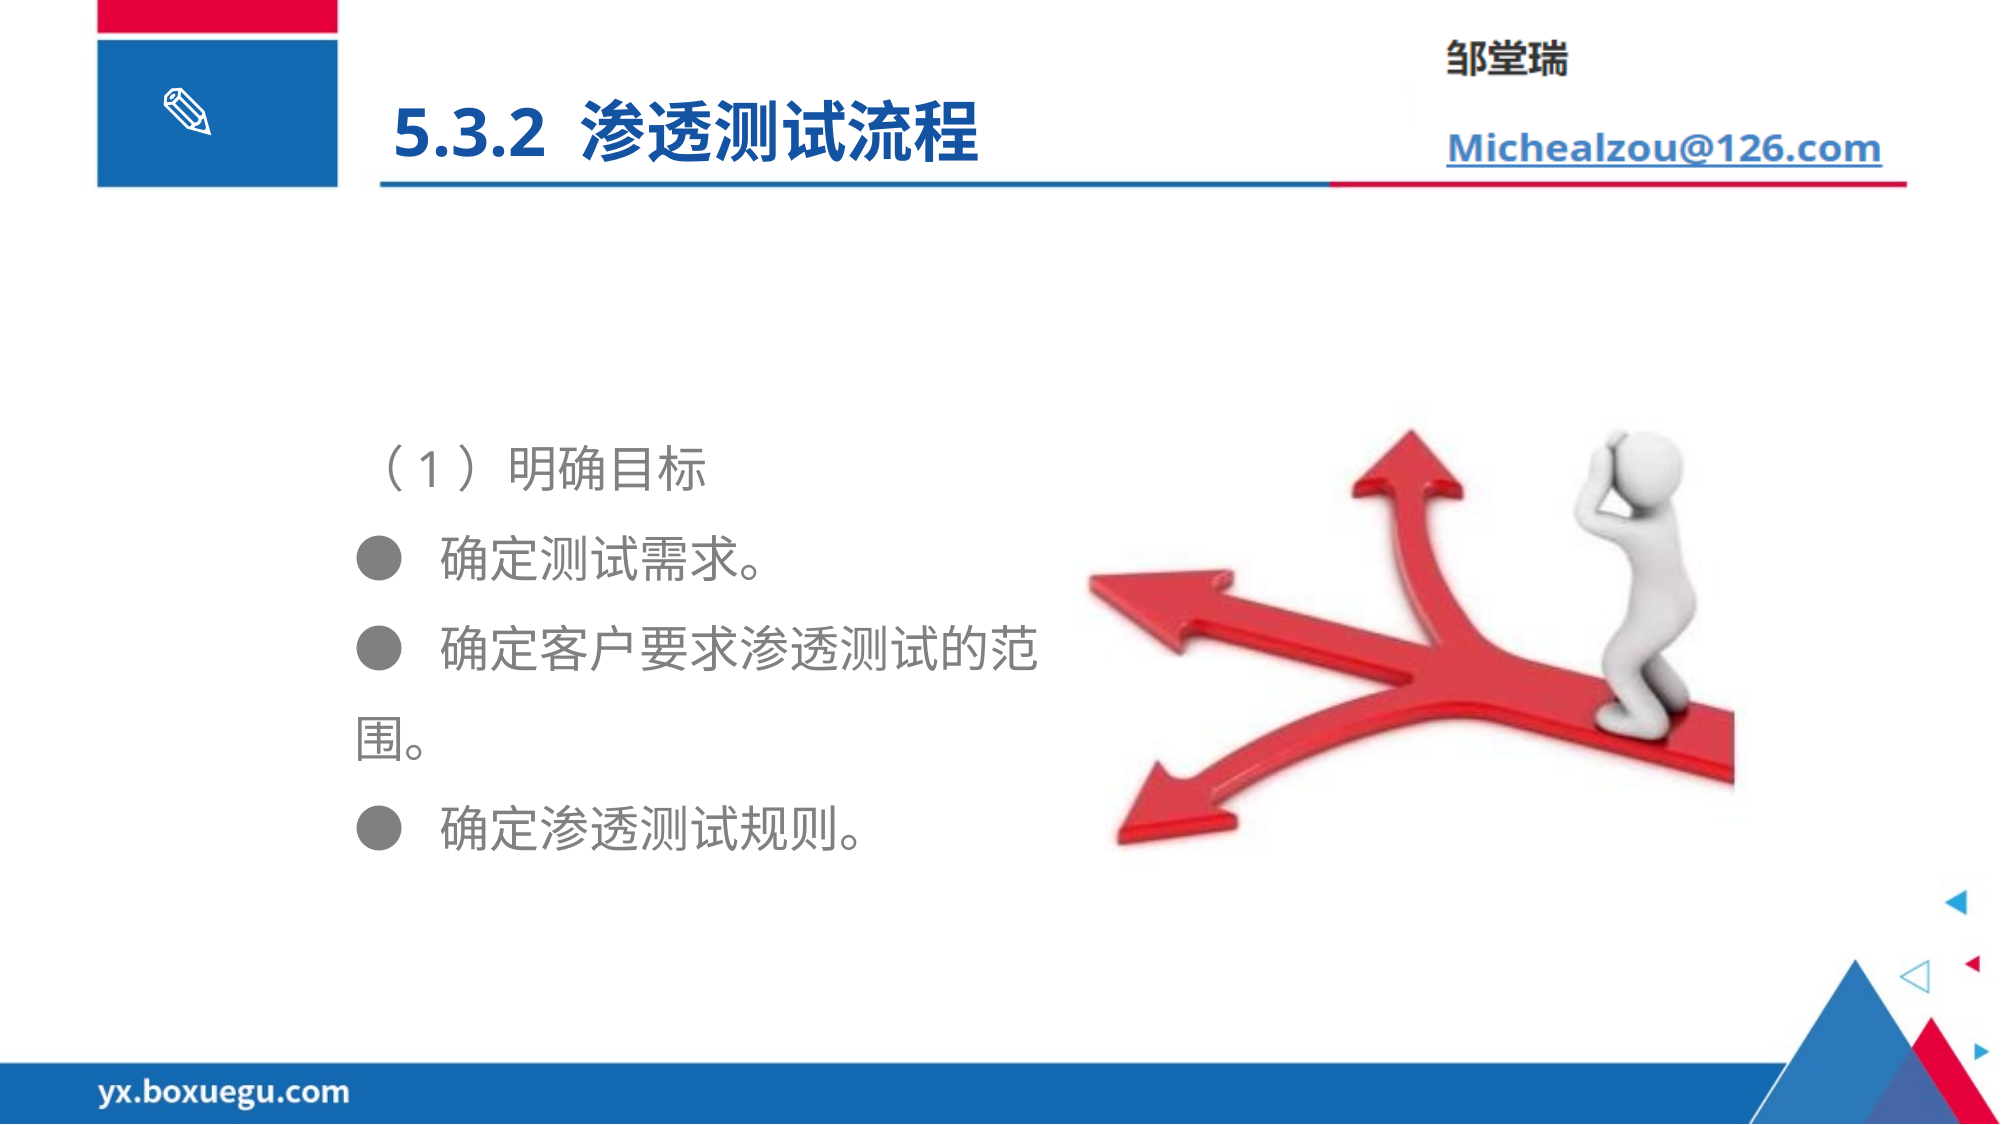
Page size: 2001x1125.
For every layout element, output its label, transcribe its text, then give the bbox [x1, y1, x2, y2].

text_box （1）明确目标 ● 确定测试需求。 ● 确定客户要求渗透测试的范围。 ● 确定渗透测试规则。 [339, 400, 1036, 836]
picture [0, 0, 2000, 1124]
text_box 5.3.2 渗透测试流程 [379, 82, 1139, 177]
